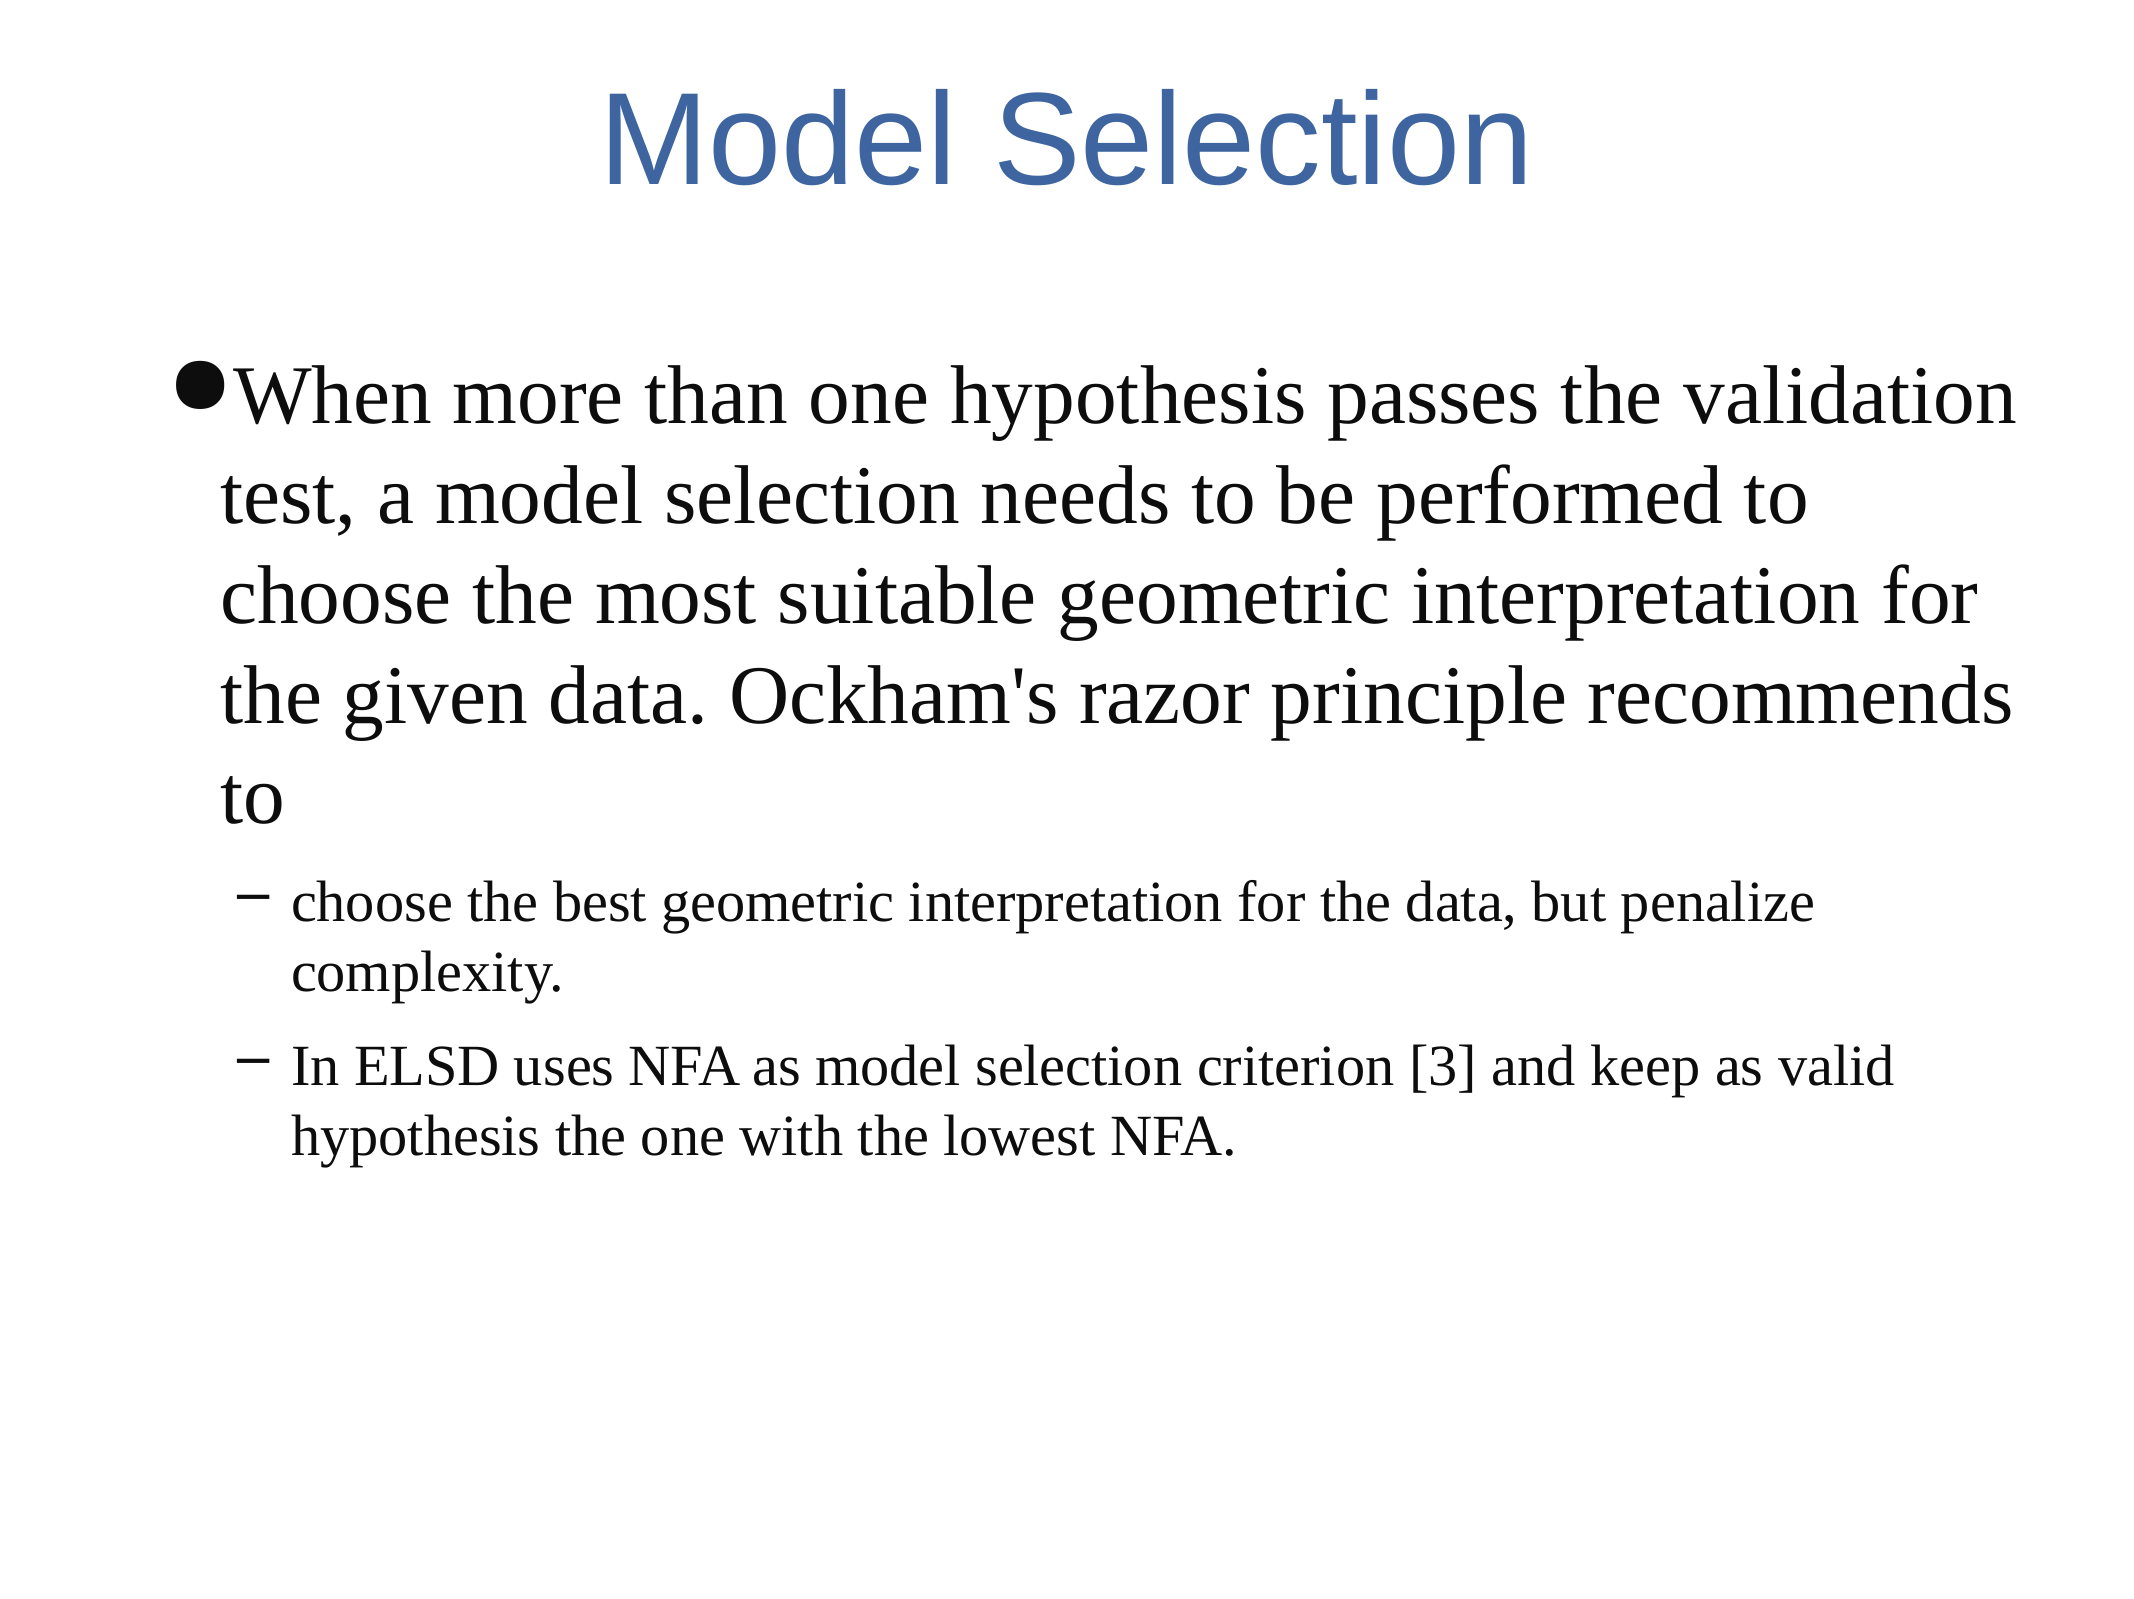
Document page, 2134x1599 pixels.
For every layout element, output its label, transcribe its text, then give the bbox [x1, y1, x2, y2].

list When more than one hypothesis passes the validation test, a model selection needs to be performed to choose the most suitable geometric interpretation for the given data. Ockham's razor principle recommends to choose the best geometric interpretation for the data, but penalize complexity. In ELSD uses NFA as model selection criterion [3] and keep as valid hypothesis the one with the lowest NFA. [127, 329, 2048, 1429]
title Model Selection [106, 42, 2027, 310]
